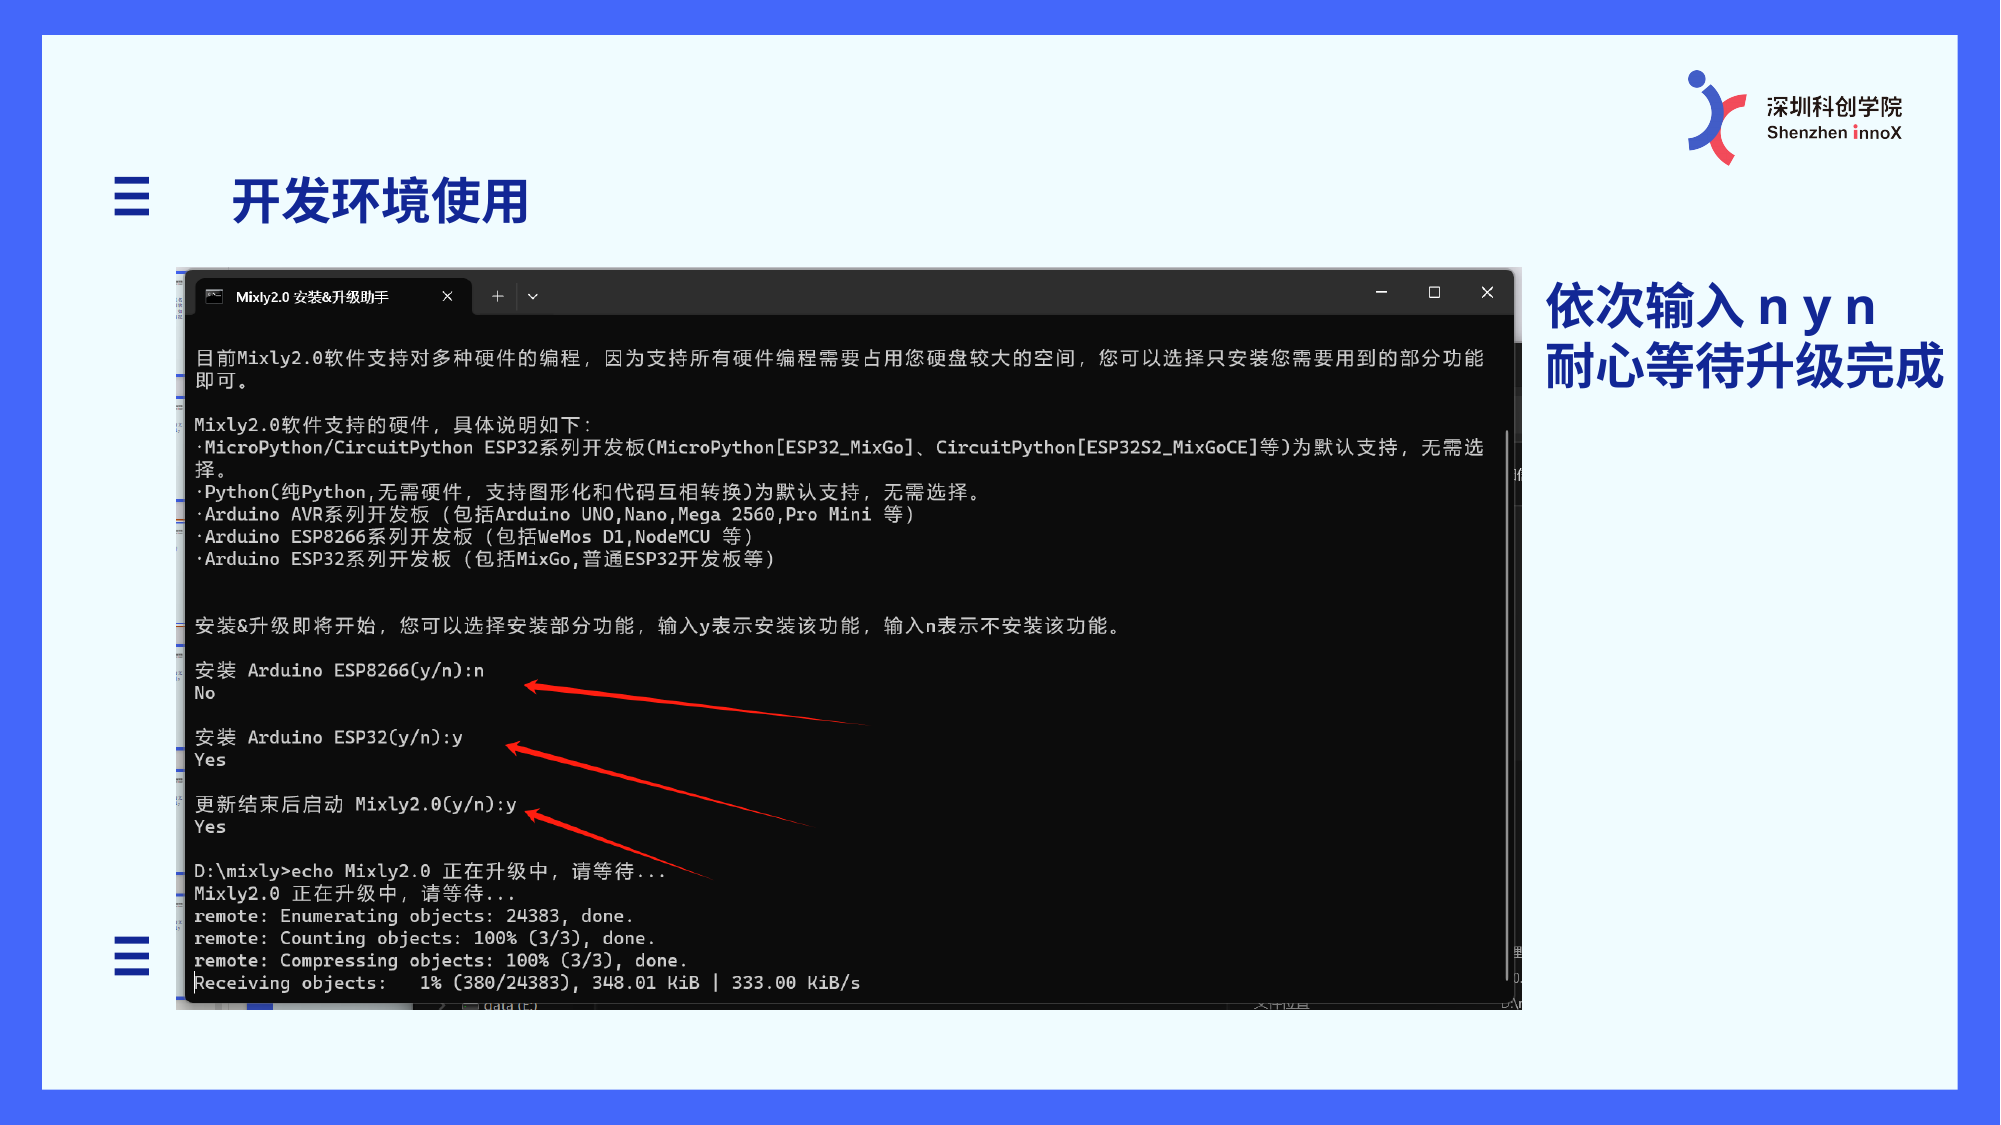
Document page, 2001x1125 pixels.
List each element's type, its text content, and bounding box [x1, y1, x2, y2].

picture [1688, 70, 1902, 166]
text_box 开发环境使用 [217, 161, 1056, 237]
text_box 依次输入n y n 耐心等待升级完成 [1530, 267, 1988, 598]
picture [176, 267, 1523, 1010]
